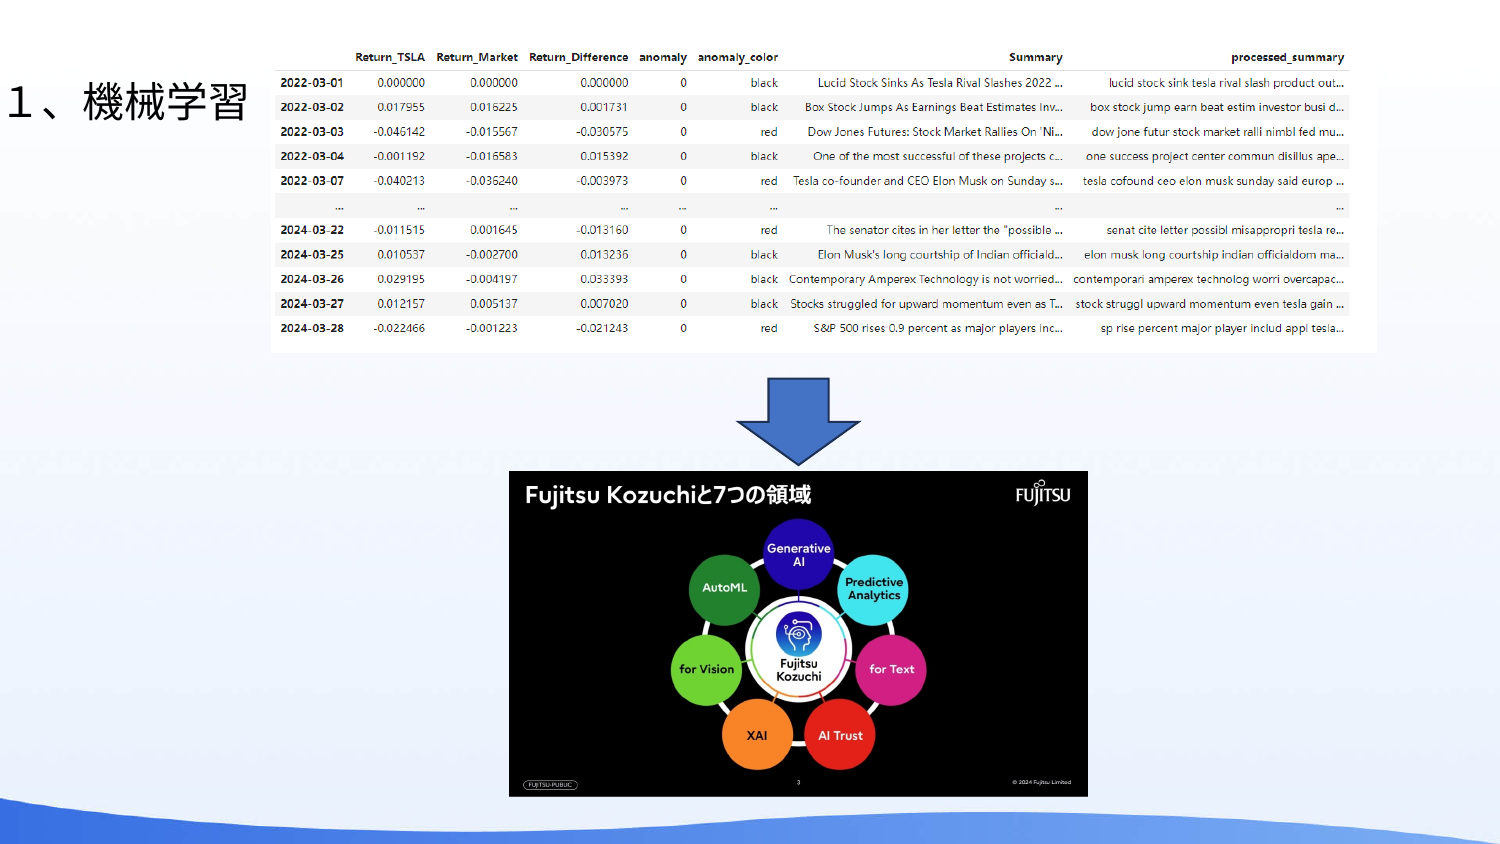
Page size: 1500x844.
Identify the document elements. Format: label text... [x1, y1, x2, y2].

text_box １、機械学習 [0, 68, 271, 329]
text_box [361, 353, 810, 568]
picture [0, 0, 1500, 844]
text_box [735, 377, 862, 467]
